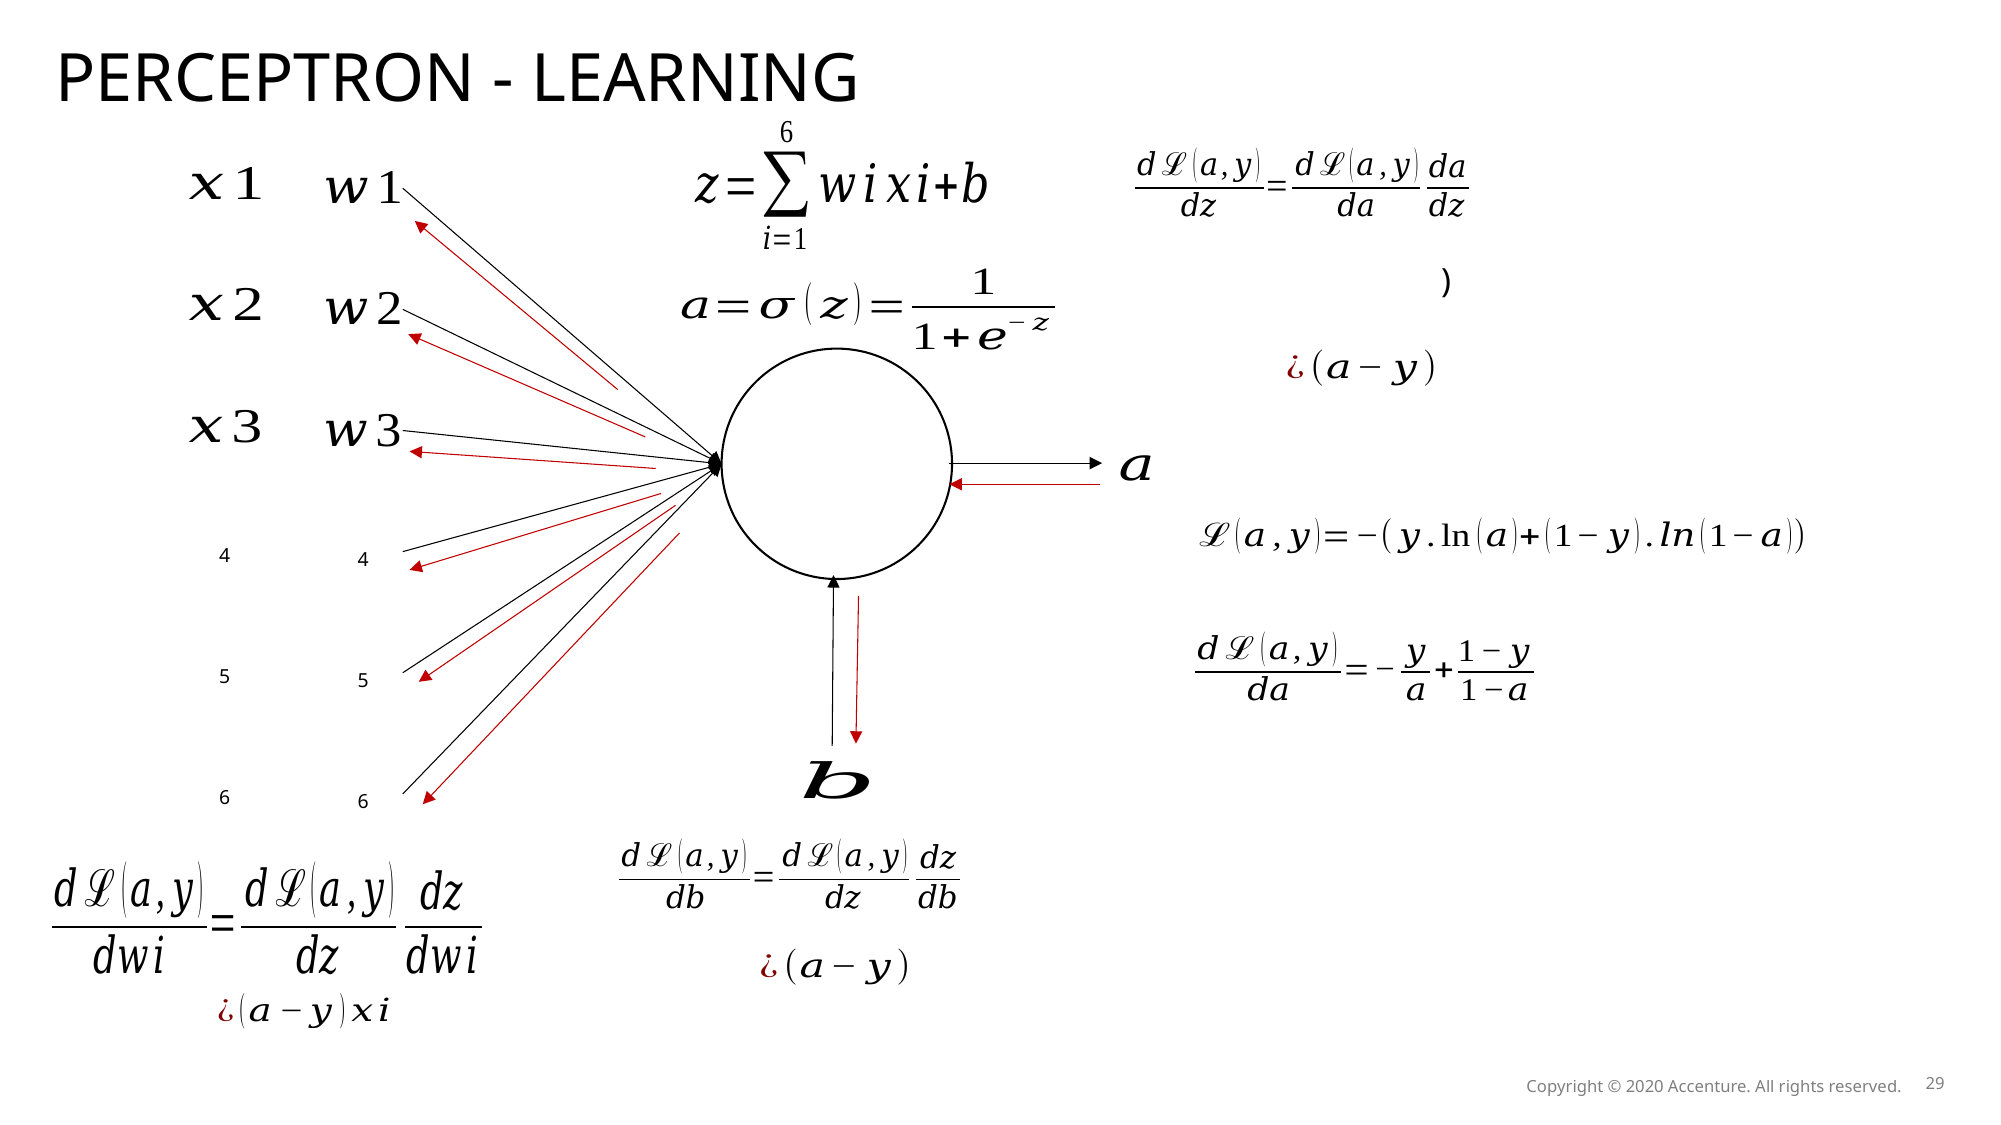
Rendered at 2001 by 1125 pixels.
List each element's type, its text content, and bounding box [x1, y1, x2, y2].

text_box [855, 596, 859, 744]
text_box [408, 220, 680, 805]
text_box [322, 161, 403, 822]
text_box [402, 188, 722, 794]
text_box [184, 157, 265, 818]
text_box [722, 347, 954, 581]
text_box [49, 858, 484, 1031]
title Perceptron - Learning [55, 56, 1945, 113]
